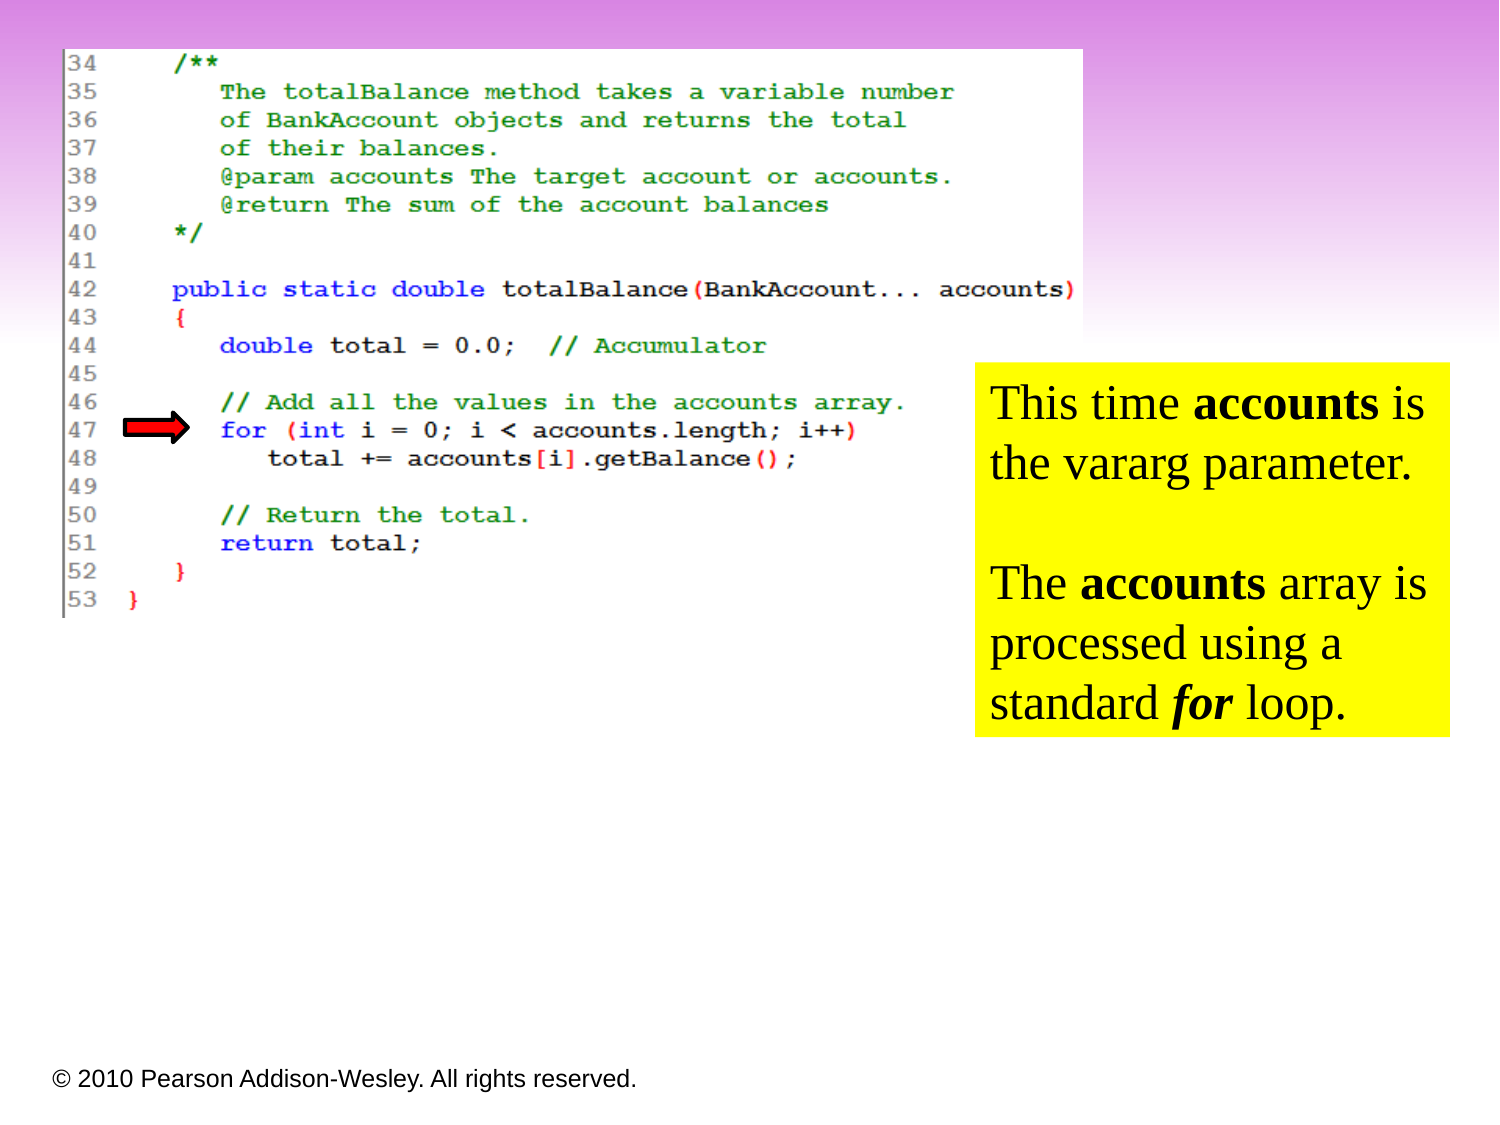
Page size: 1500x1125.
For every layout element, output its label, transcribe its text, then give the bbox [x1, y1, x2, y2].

picture [62, 49, 1083, 618]
text_box This time accounts is the vararg parameter. The accounts array is processed using a standard for loop. [975, 362, 1450, 738]
